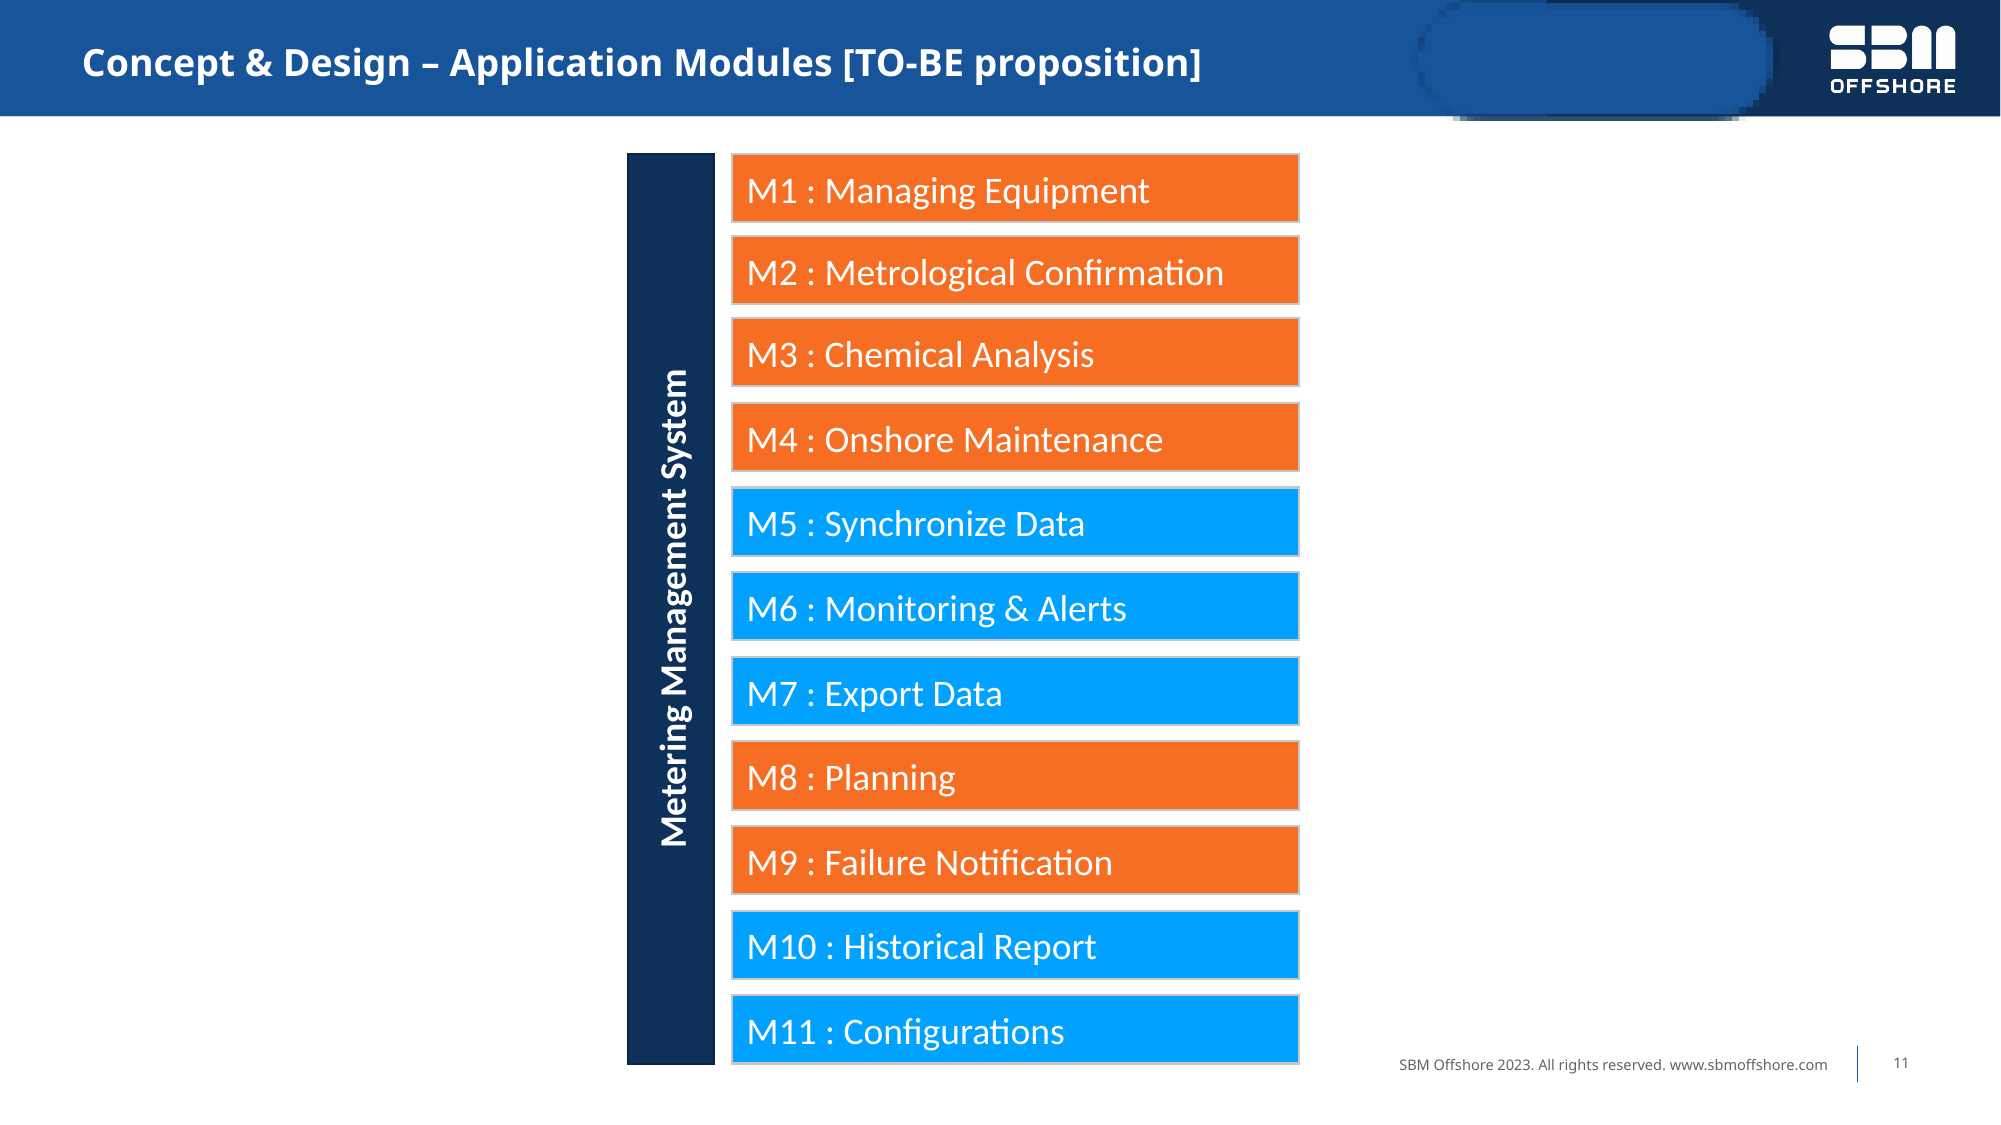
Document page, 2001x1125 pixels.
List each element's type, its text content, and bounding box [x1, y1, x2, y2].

title Concept & Design – Application Modules [TO-BE proposition] [66, 36, 1546, 93]
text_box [627, 154, 1299, 1064]
footer SBM Offshore 2023. All rights reserved. www.sbmoffshore.com [1168, 1045, 1844, 1083]
slide_number 11 [1871, 1045, 1932, 1083]
picture [1406, 0, 1961, 173]
